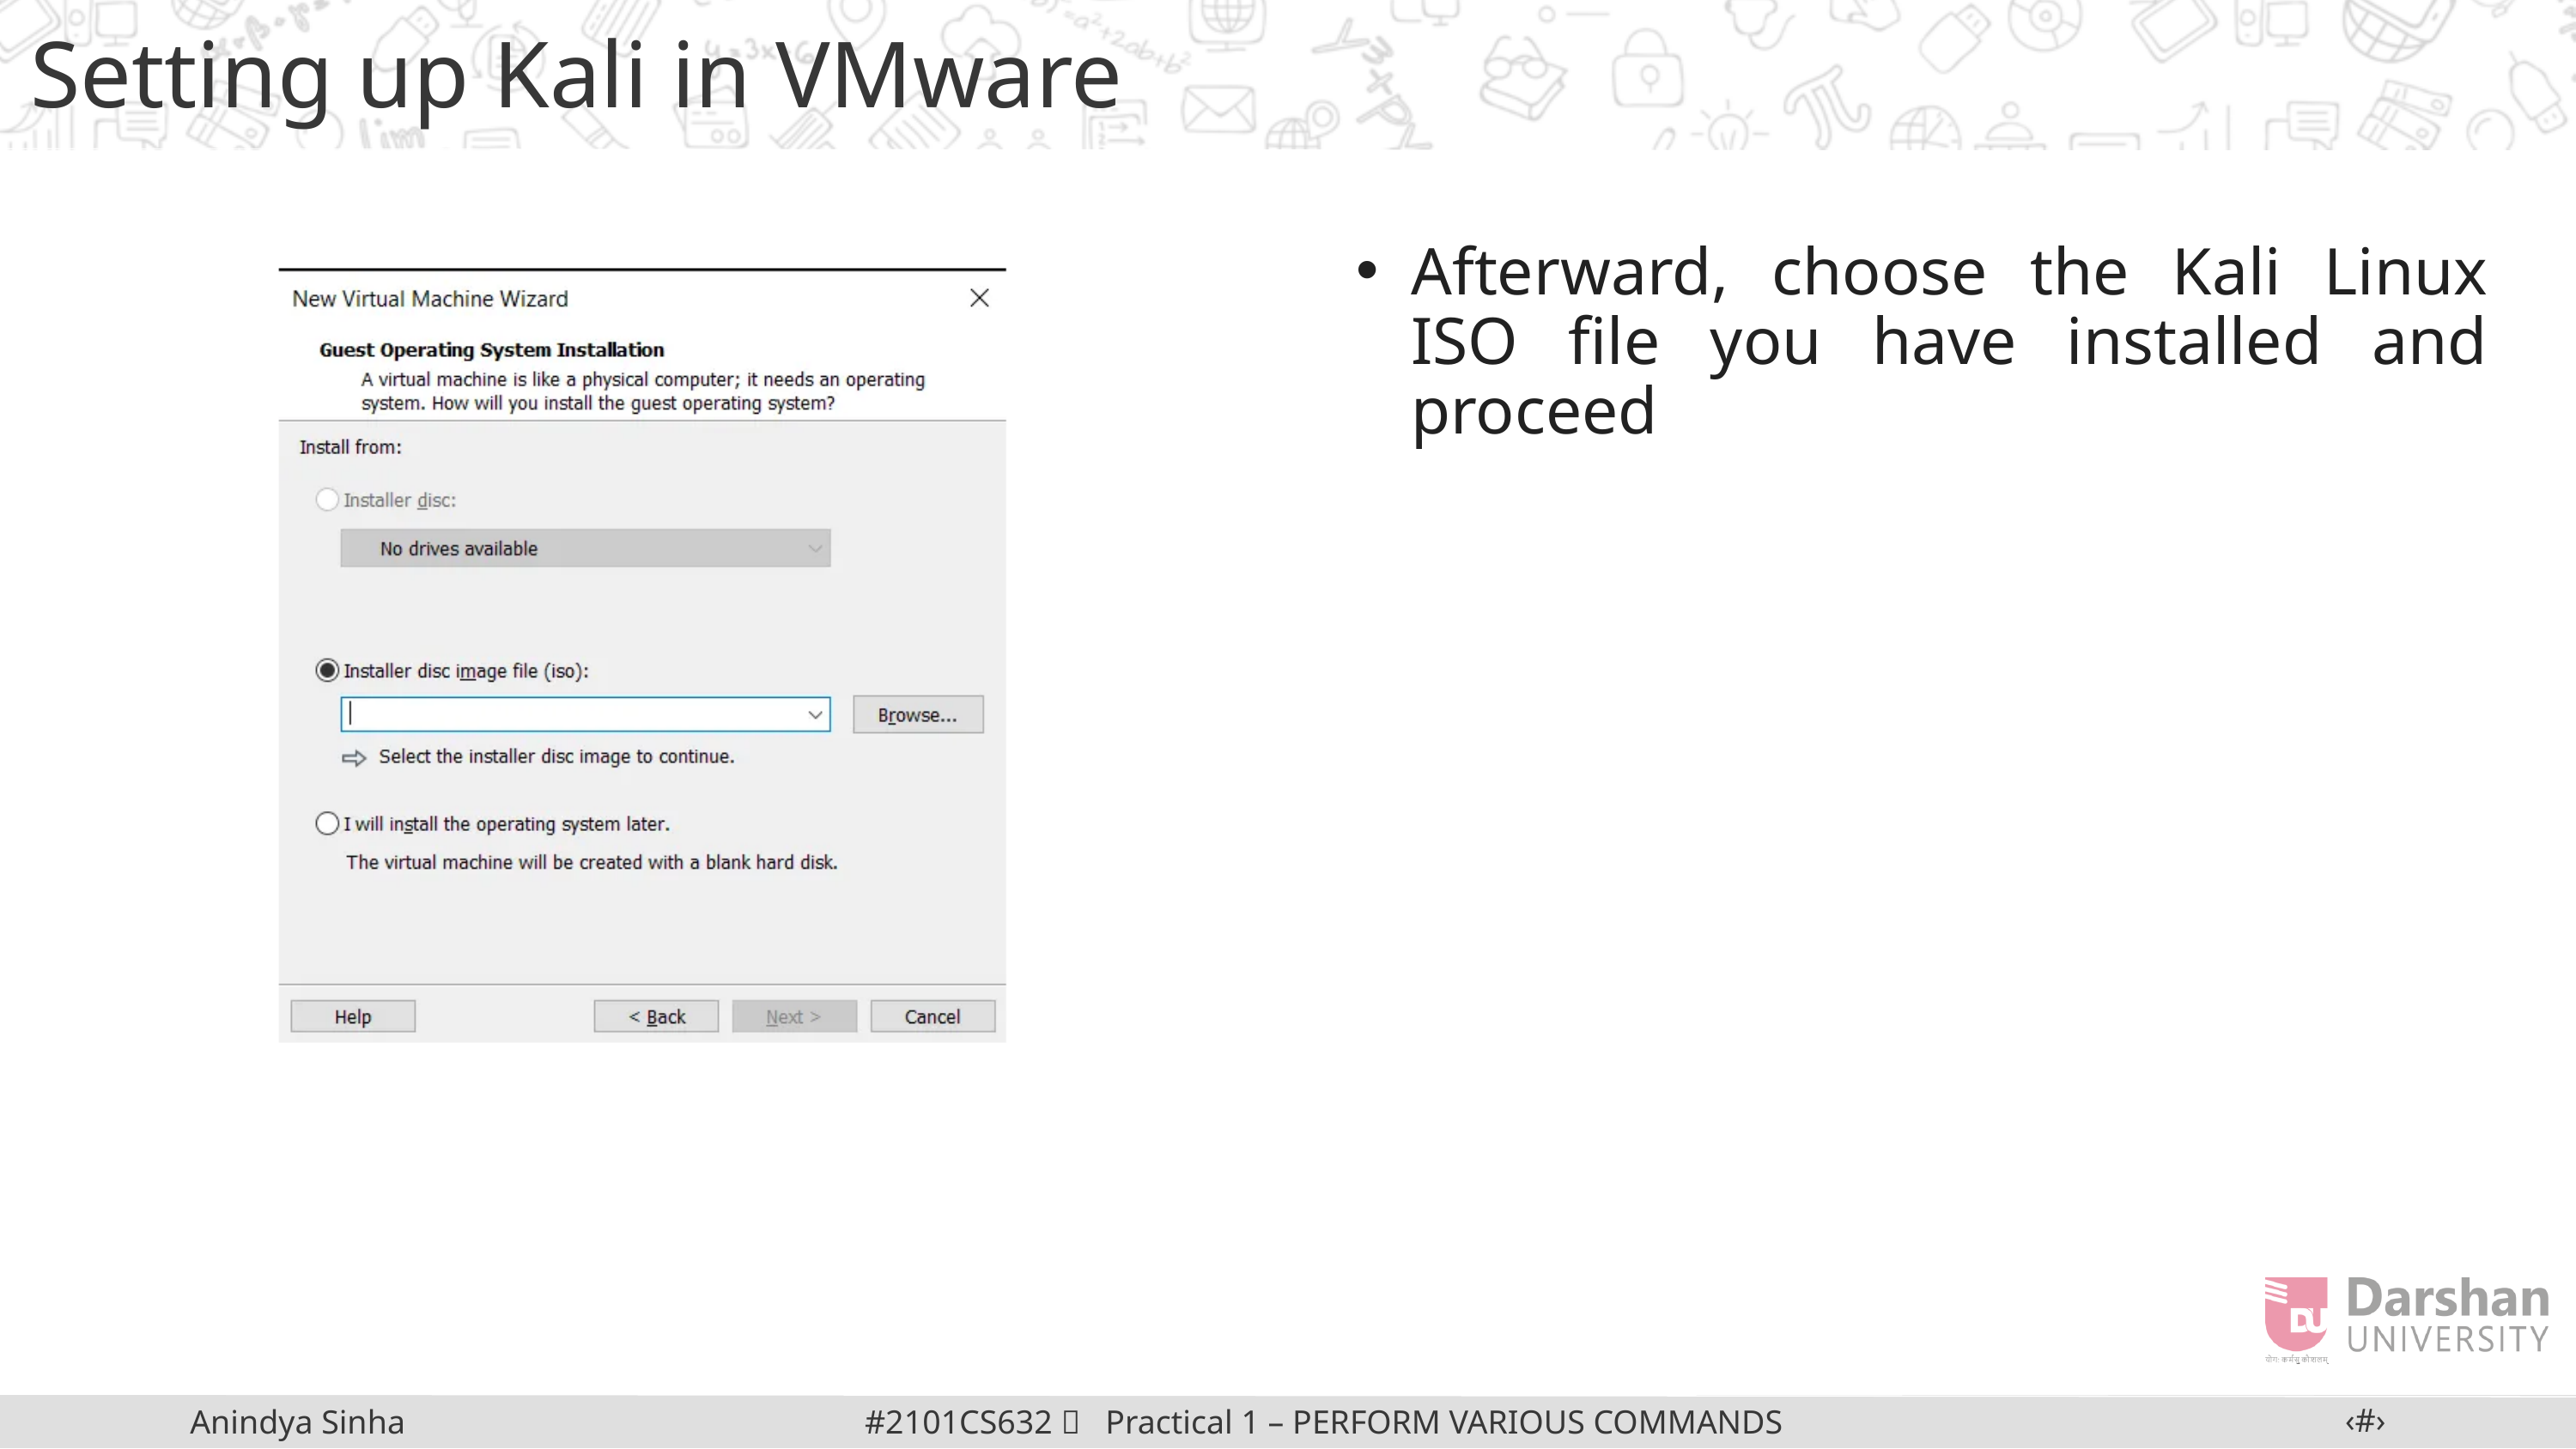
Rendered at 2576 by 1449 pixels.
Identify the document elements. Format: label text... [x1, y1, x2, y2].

text_box [254, 233, 1023, 1064]
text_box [2264, 1276, 2549, 1364]
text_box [0, 1394, 2576, 1449]
text_box Afterward, choose the Kali Linux ISO file you have installed and proceed [1301, 238, 2488, 447]
text_box Setting up Kali in VMware [30, 27, 2546, 126]
text_box [0, 0, 2576, 150]
